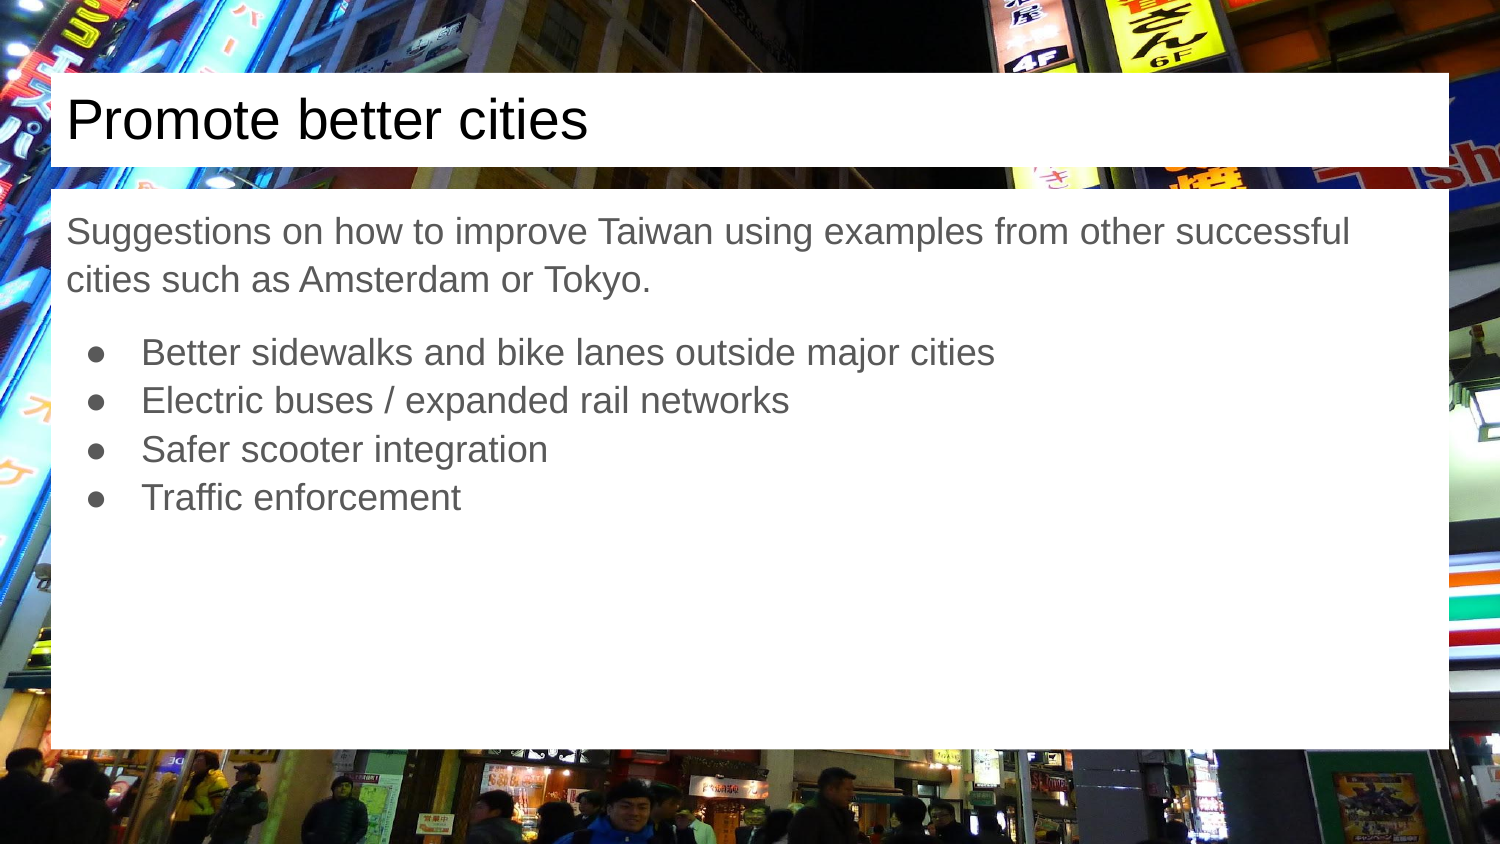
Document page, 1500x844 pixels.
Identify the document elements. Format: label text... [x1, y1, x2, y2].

title Promote better cities [51, 72, 1449, 167]
list Suggestions on how to improve Taiwan using examples from other successful cities such as Amsterdam or Tokyo. Better sidewalks and bike lanes outside major cities Electric buses / expanded rail networks Safer scooter integration Traffic enforcement [51, 189, 1449, 750]
picture [0, 0, 1500, 844]
